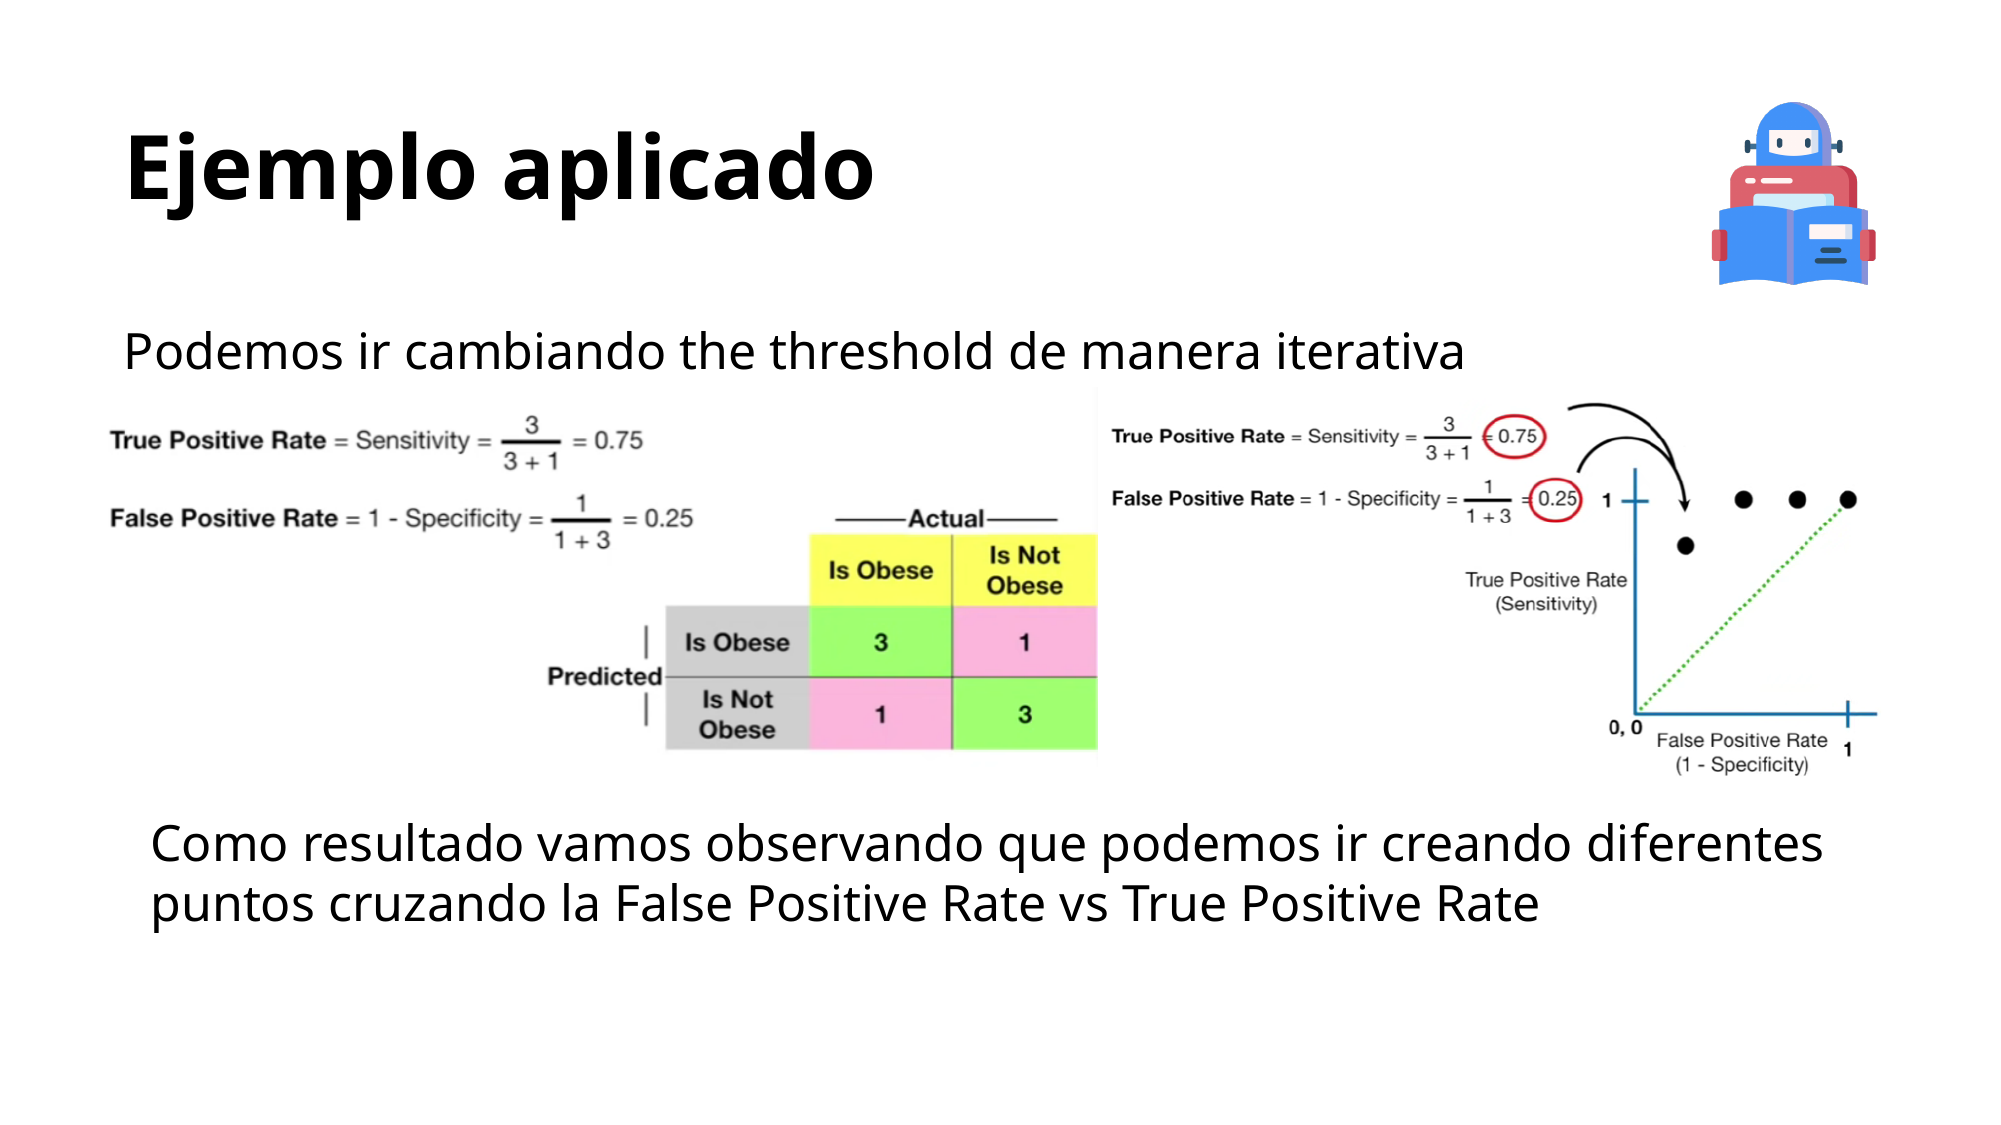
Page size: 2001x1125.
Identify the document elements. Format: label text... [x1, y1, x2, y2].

picture [1702, 102, 1885, 285]
text_box Podemos ir cambiando the threshold de manera iterativa [103, 299, 1545, 400]
text_box Como resultado vamos observando que podemos ir creando diferentes puntos cruzando la False Positive Rate vs True Positive Rate [130, 791, 1867, 952]
picture [103, 387, 1098, 767]
text_box Ejemplo aplicado [103, 102, 1702, 239]
picture [1107, 396, 1883, 777]
